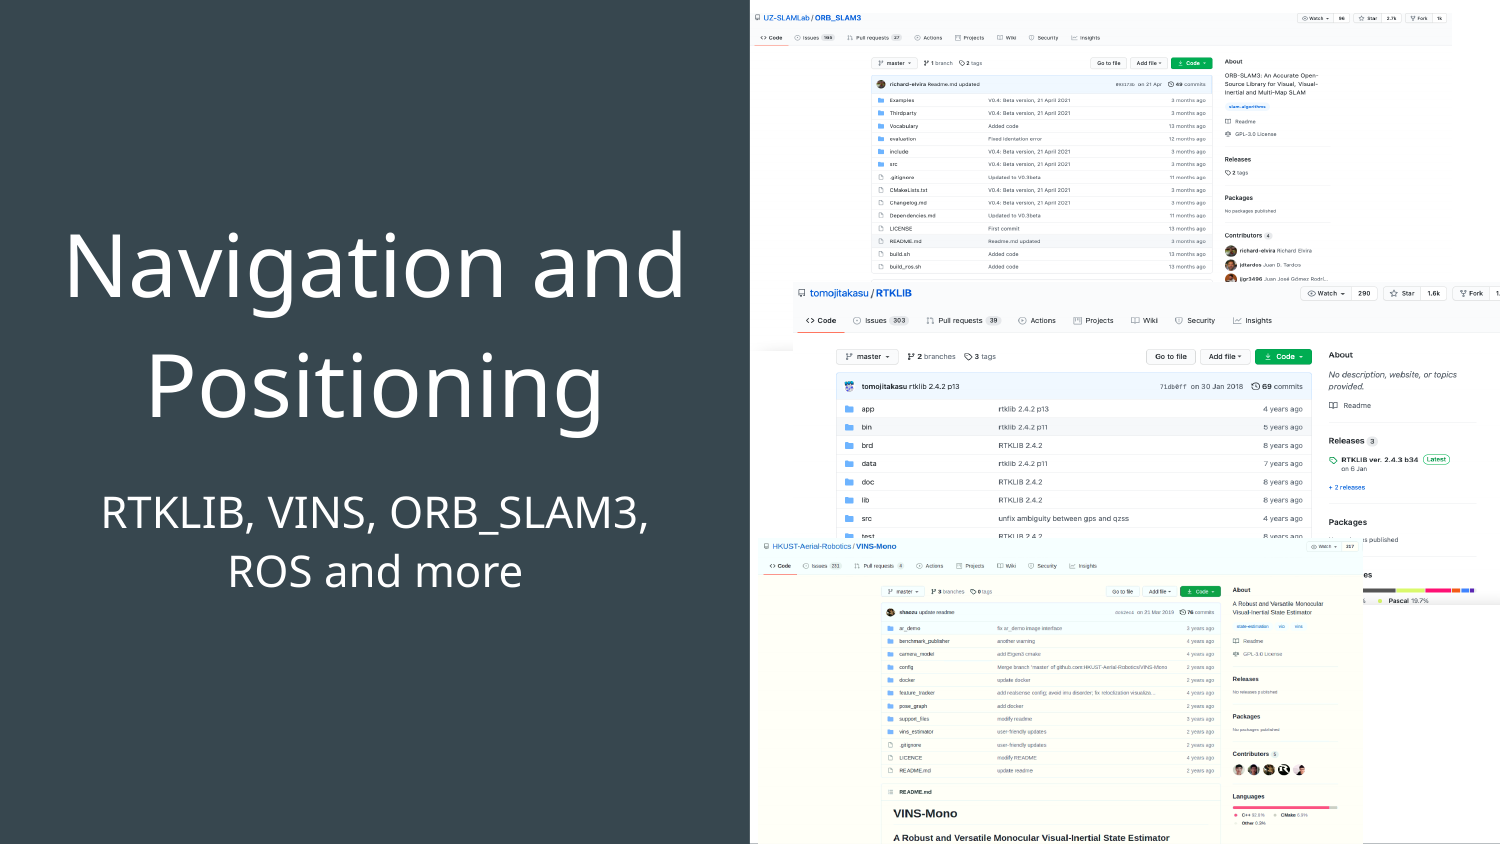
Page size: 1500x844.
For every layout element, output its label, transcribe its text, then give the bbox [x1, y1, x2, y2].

title Navigation and Positioning [43, 177, 708, 458]
subtitle RTKLIB, VINS, ORB_SLAM3, ROS and more [43, 466, 708, 688]
picture [749, 12, 1500, 844]
